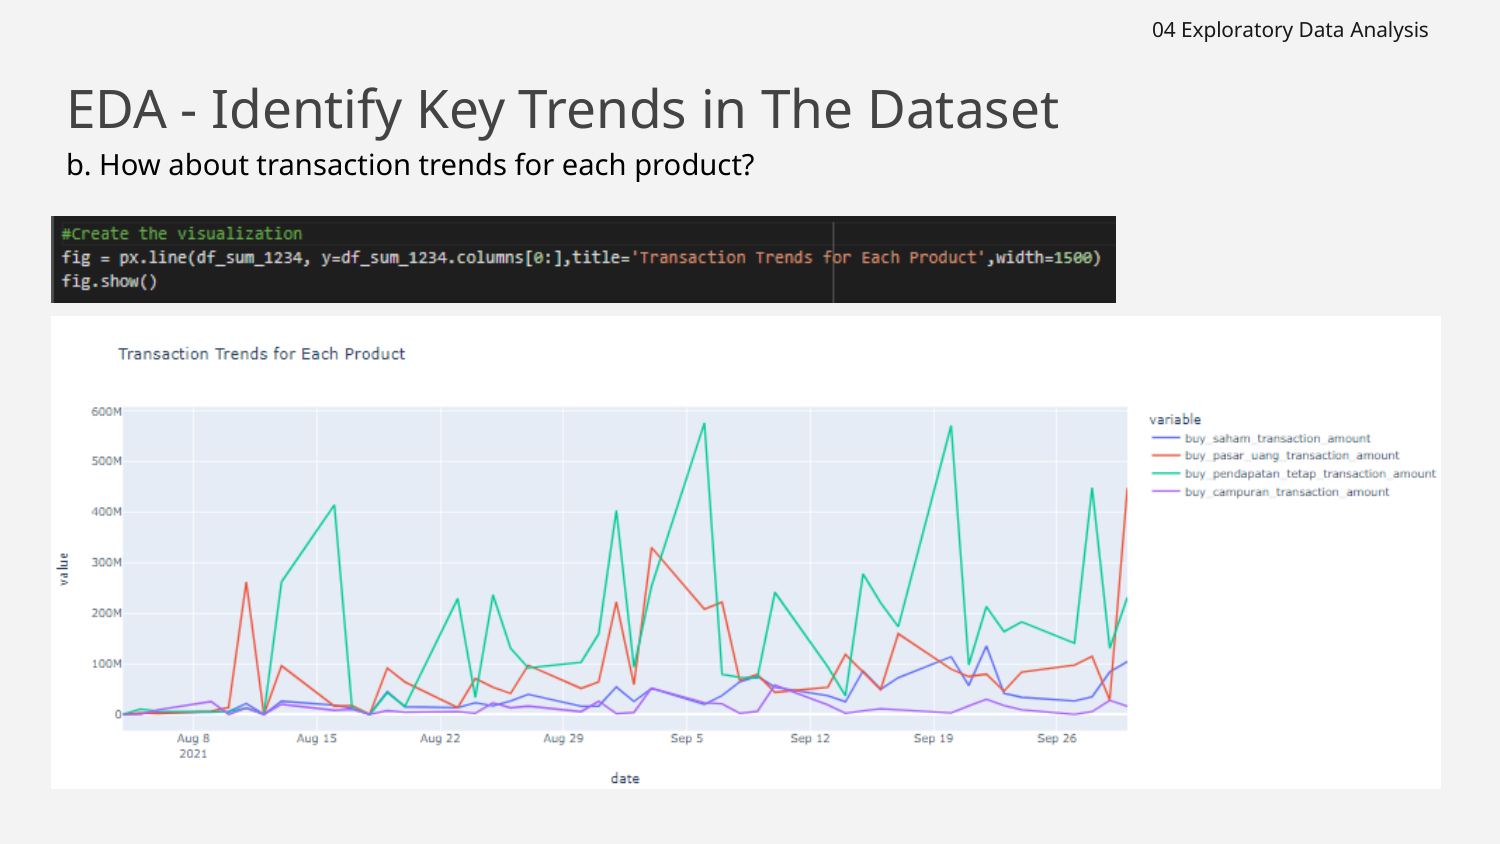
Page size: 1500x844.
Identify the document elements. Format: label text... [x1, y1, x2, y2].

picture [50, 316, 1441, 789]
title EDA - Identify Key Trends in The Dataset [51, 60, 1449, 155]
text_box 04 Exploratory Data Analysis [1137, 1, 1499, 53]
picture [50, 216, 1116, 303]
list b. How about transaction trends for each product? [51, 131, 1243, 203]
